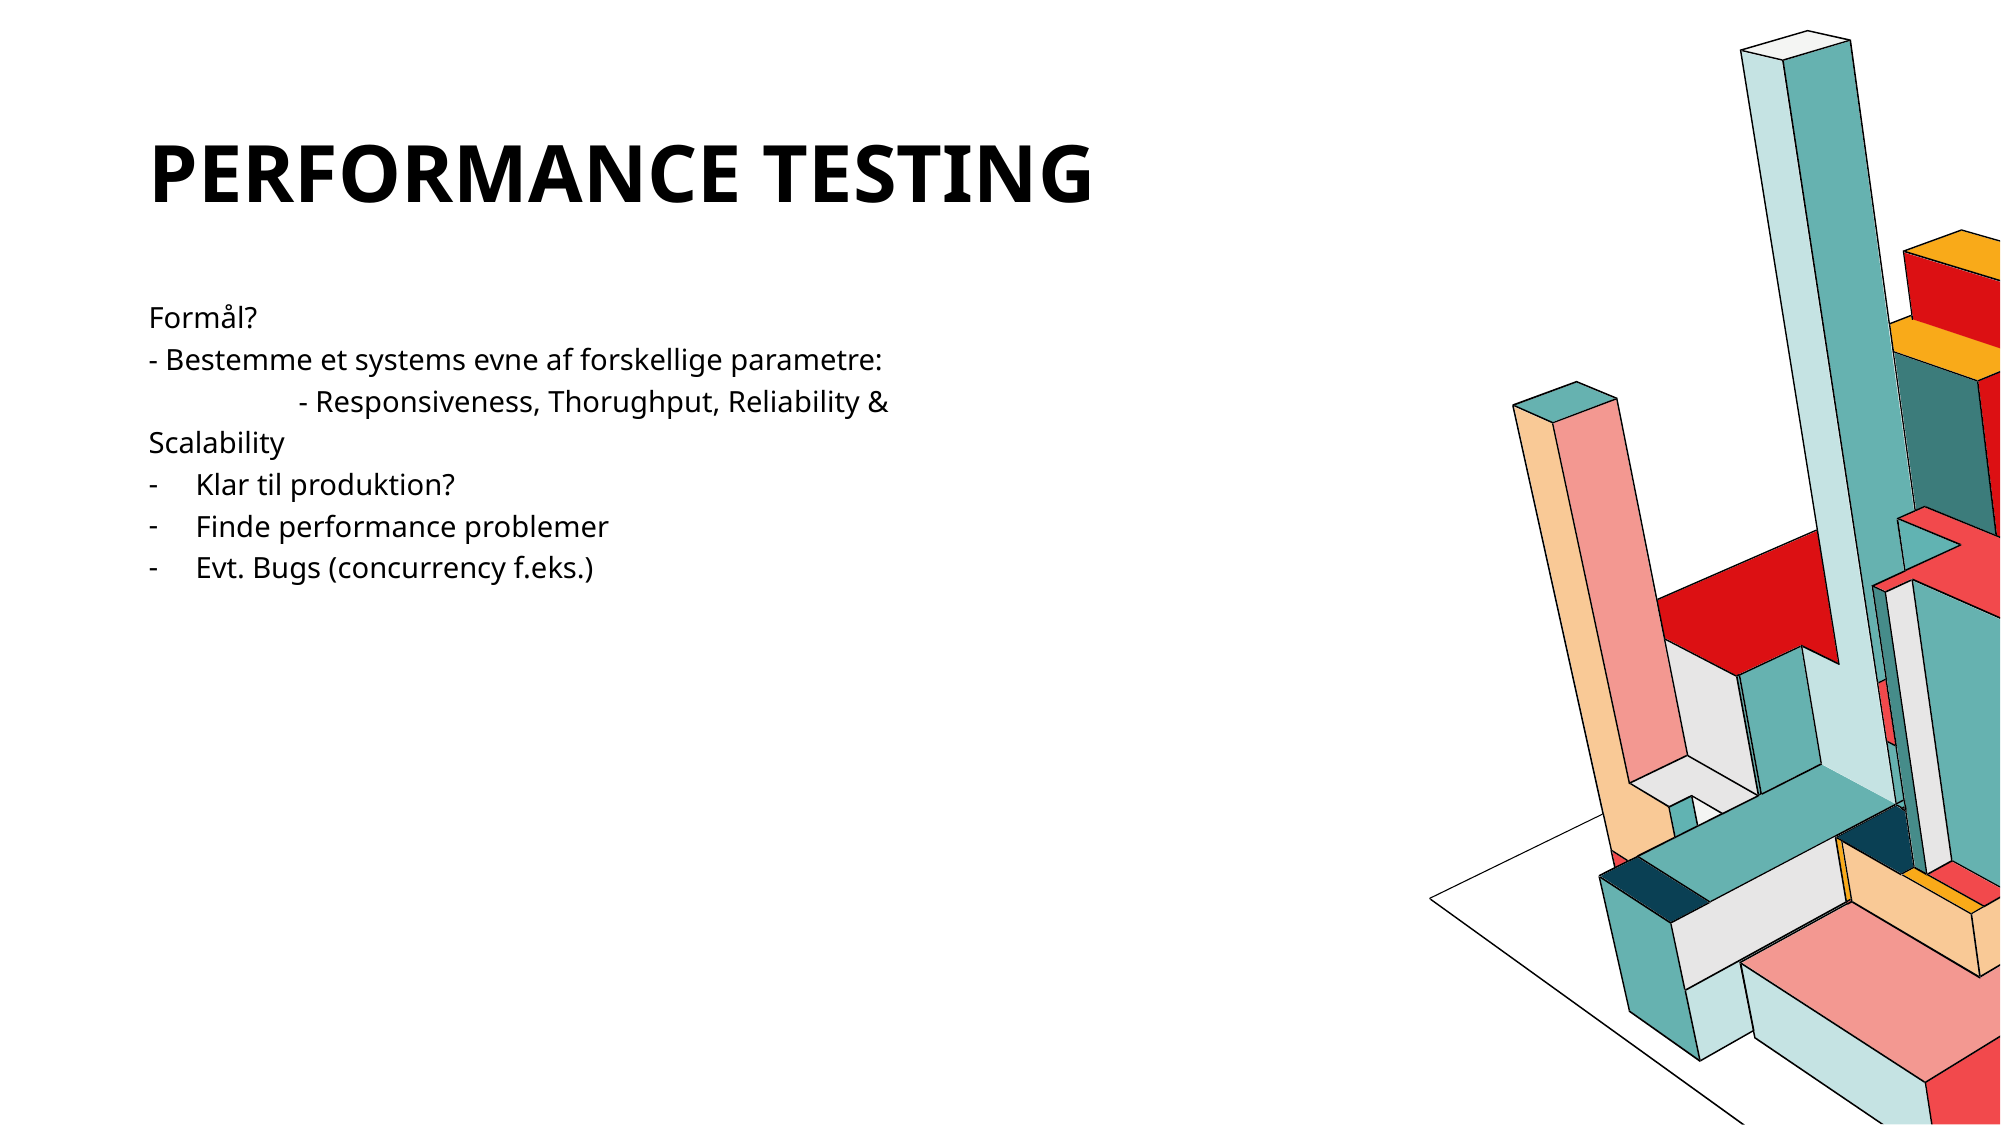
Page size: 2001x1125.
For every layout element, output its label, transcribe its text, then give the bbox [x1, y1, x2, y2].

title Performance testing [133, 68, 1252, 286]
list Formål? - Bestemme et systems evne af forskellige parametre: - Responsiveness, Thorughput, Reliability & Scalability Klar til produktion? Finde performance problemer Evt. Bugs (concurrency f.eks.) [133, 285, 1022, 885]
